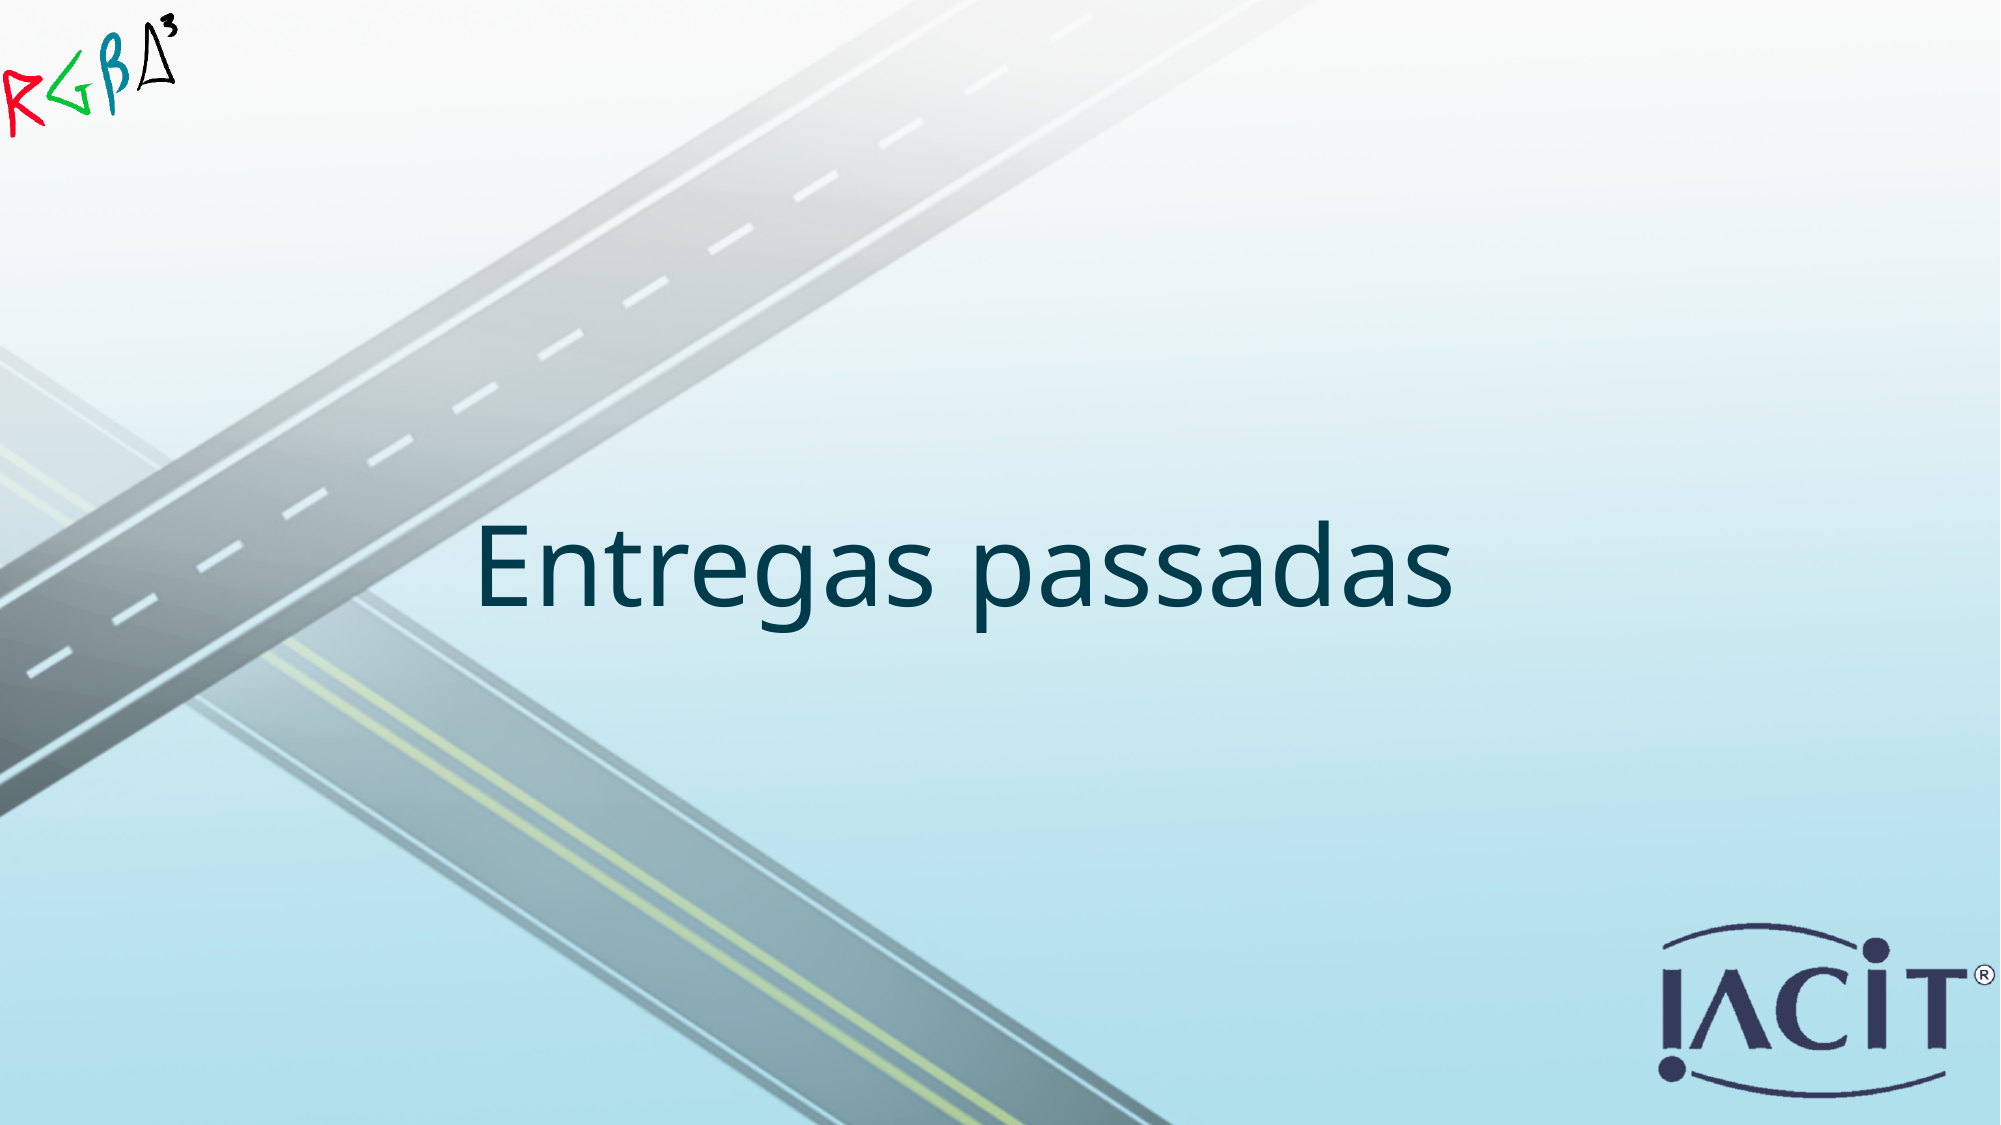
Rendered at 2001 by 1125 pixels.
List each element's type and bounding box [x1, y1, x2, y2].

list [0, 0, 2000, 1125]
picture [0, 0, 179, 144]
picture [1607, 895, 2000, 1125]
